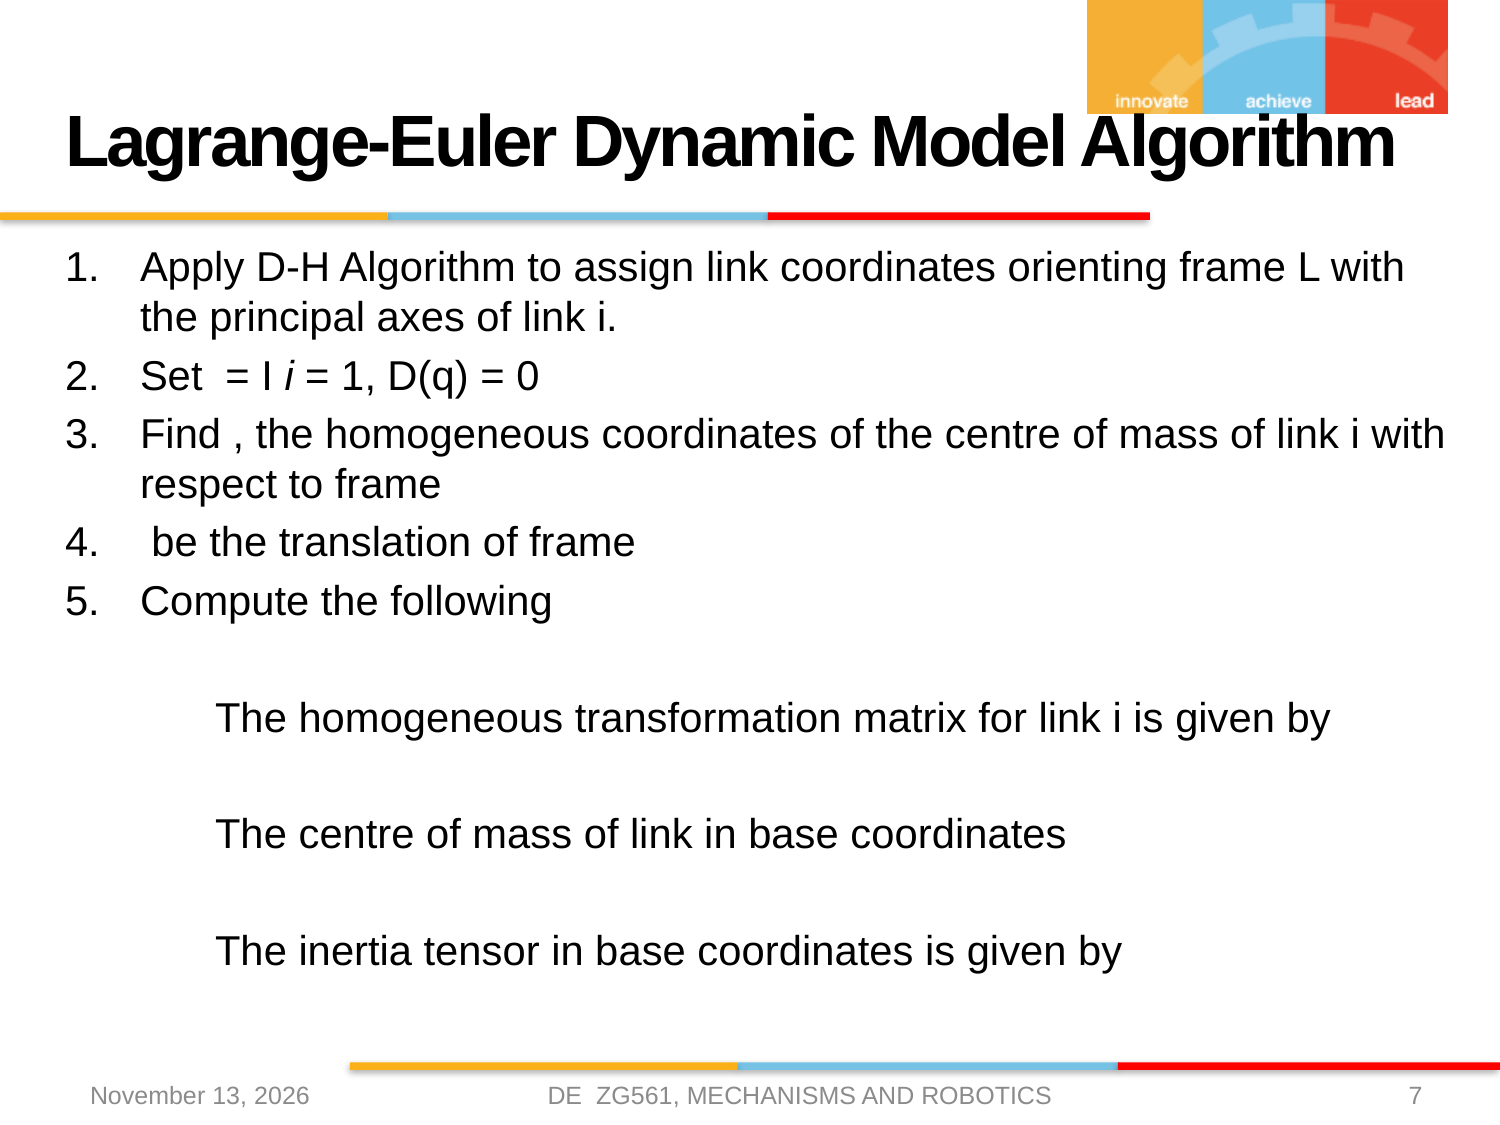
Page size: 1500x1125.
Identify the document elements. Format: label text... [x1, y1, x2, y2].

footer DE ZG561, MECHANISMS AND ROBOTICS [512, 1065, 1088, 1125]
picture [1087, 0, 1448, 75]
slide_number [75, 1065, 425, 1125]
title Lagrange-Euler Dynamic Model Algorithm [50, 75, 1448, 200]
slide_number 7 [1088, 1065, 1438, 1125]
